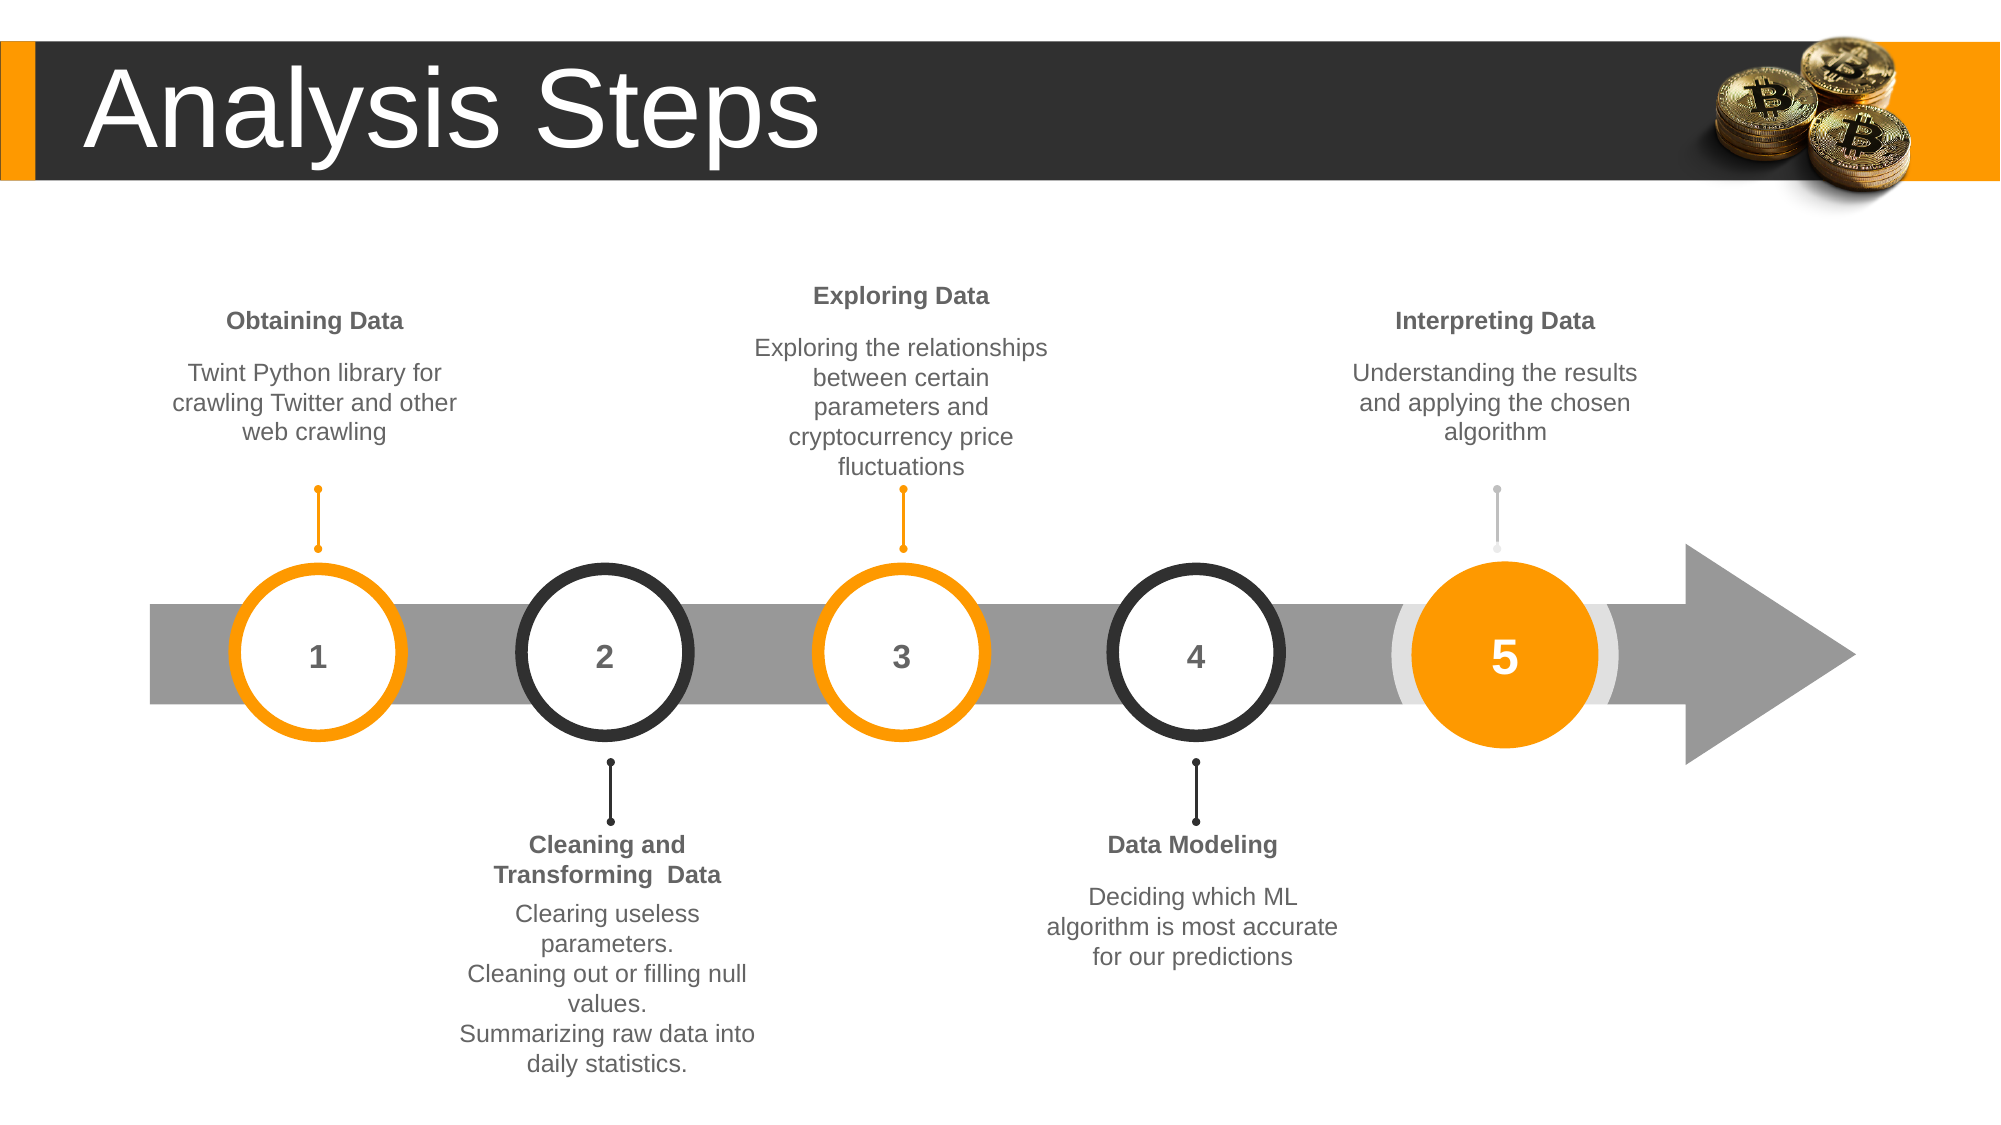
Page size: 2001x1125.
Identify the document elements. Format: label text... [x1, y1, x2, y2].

text_box [817, 567, 987, 737]
list Analysis Steps [69, 51, 1524, 171]
text_box [233, 567, 403, 737]
text_box 5 [1432, 617, 1578, 692]
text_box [737, 271, 1066, 491]
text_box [1331, 296, 1660, 455]
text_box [443, 821, 772, 1088]
text_box [148, 603, 252, 706]
text_box 4 [1141, 628, 1251, 683]
text_box [1263, 603, 1402, 706]
text_box [385, 603, 538, 706]
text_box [1028, 821, 1358, 980]
text_box [1111, 567, 1281, 737]
text_box [1410, 560, 1600, 750]
text_box [671, 603, 835, 706]
text_box 2 [550, 628, 660, 683]
text_box [1390, 540, 1620, 770]
text_box 3 [847, 628, 957, 683]
text_box [520, 567, 690, 737]
text_box 1 [264, 628, 372, 683]
picture [1673, 32, 1913, 222]
text_box [1608, 541, 1858, 767]
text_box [150, 296, 480, 455]
text_box [968, 603, 1130, 706]
